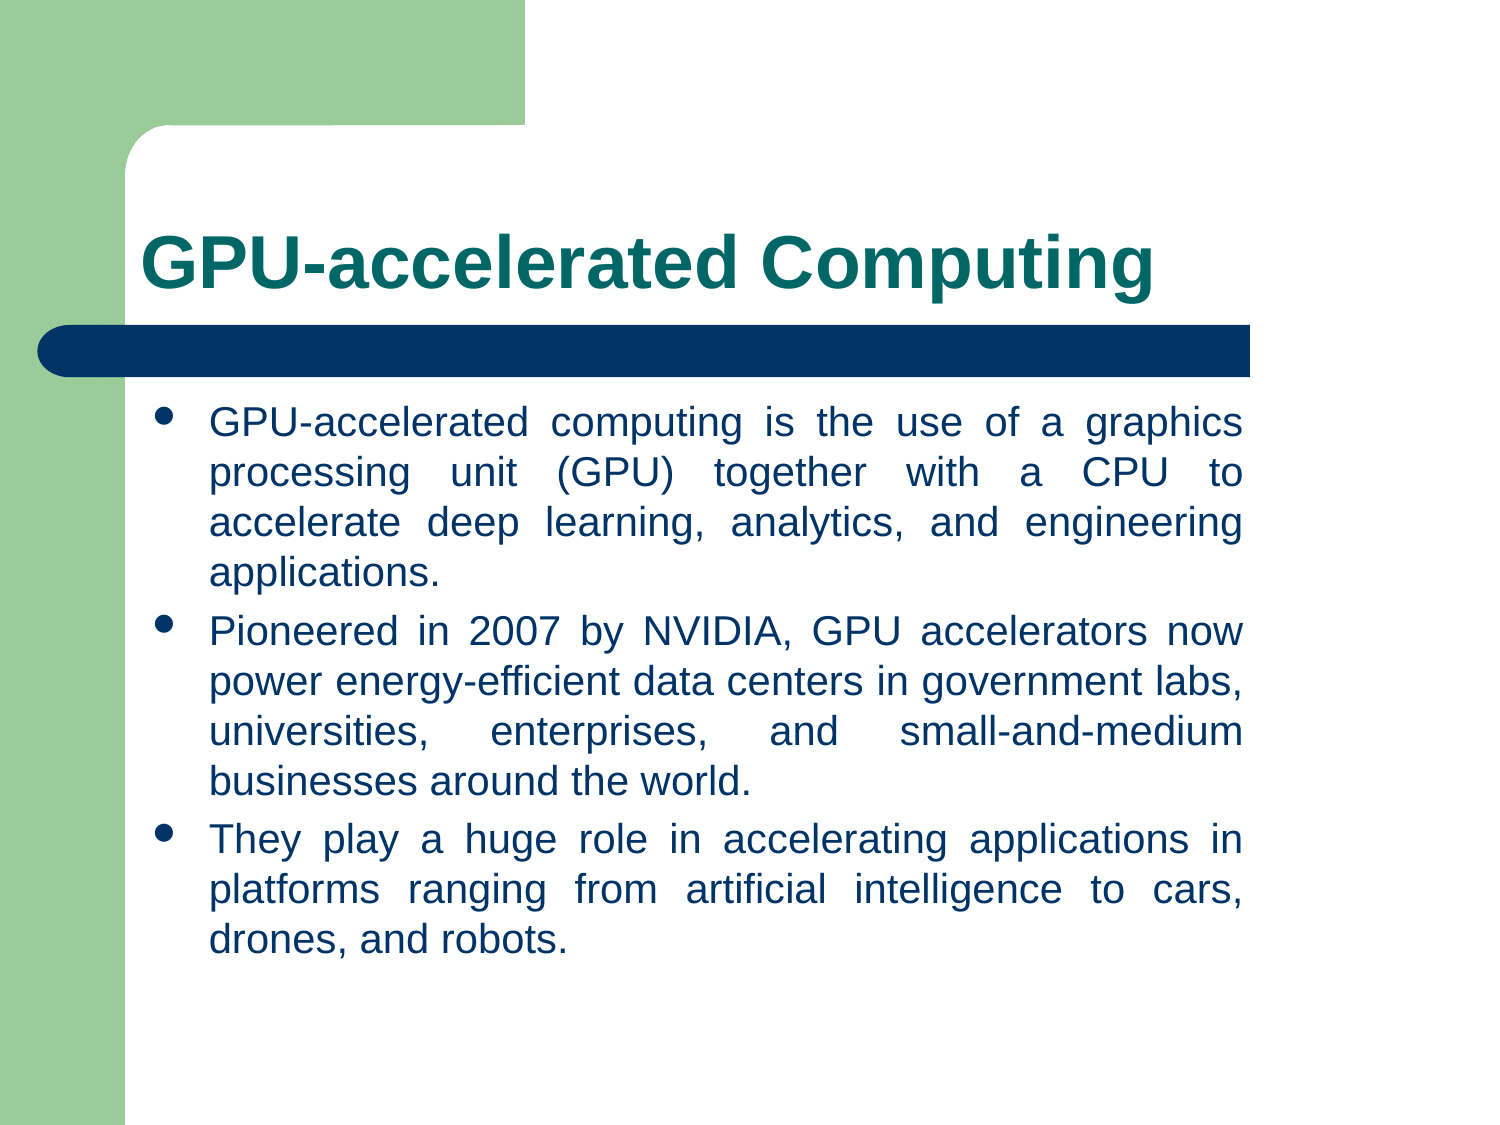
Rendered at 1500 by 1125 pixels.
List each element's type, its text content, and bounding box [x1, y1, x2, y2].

title GPU-accelerated Computing [125, 125, 1425, 313]
list GPU-accelerated computing is the use of a graphics processing unit (GPU) together with a CPU to accelerate deep learning, analytics, and engineering applications. Pioneered in 2007 by NVIDIA, GPU accelerators now power energy-efficient data centers in government labs, universities, enterprises, and small-and-medium businesses around the world. They play a huge role in accelerating applications in platforms ranging from artificial intelligence to cars, drones, and robots. [137, 387, 1259, 999]
